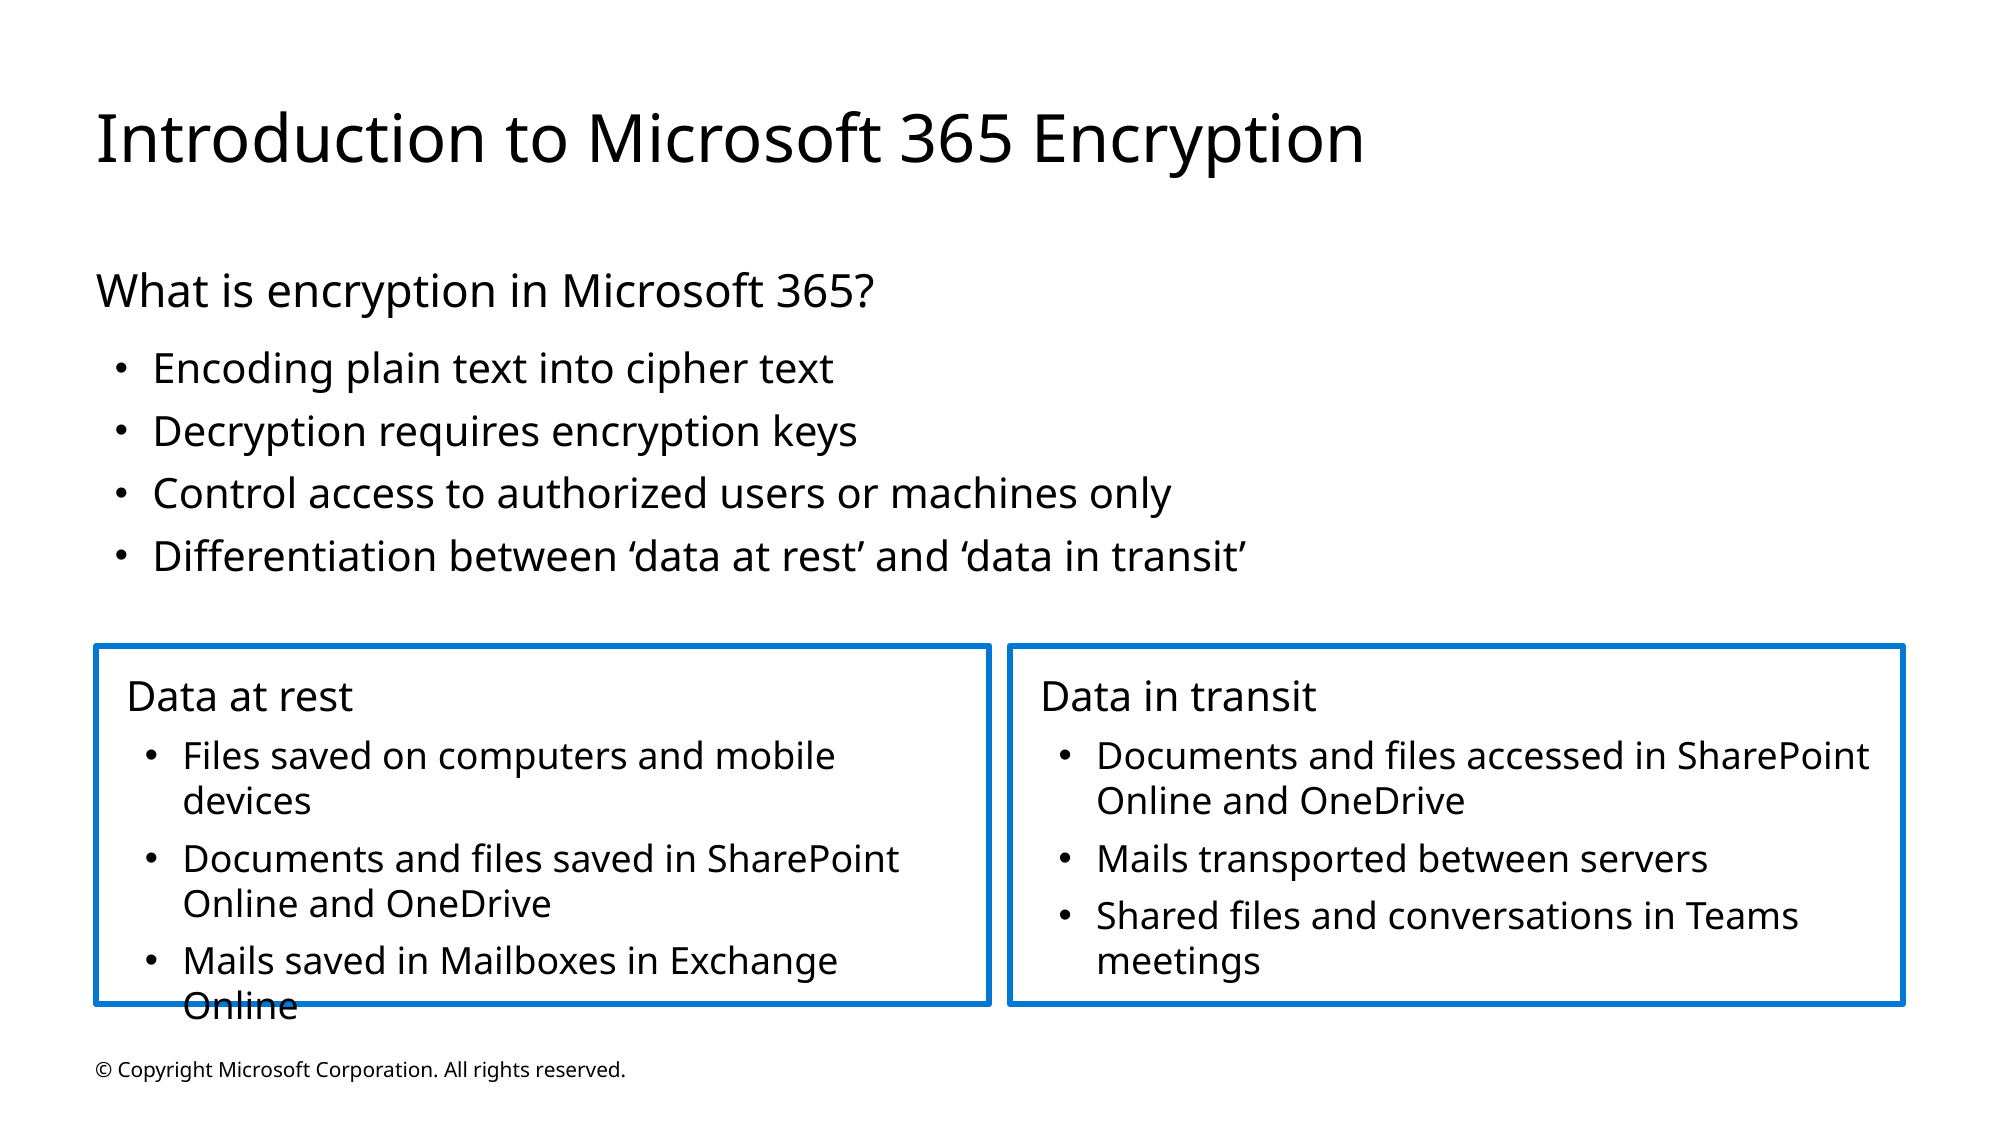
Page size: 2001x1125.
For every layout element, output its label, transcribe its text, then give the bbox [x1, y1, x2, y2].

list Encoding plain text into cipher text Decryption requires encryption keys Control access to authorized users or machines only Differentiation between ‘data at rest’ and ‘data in transit’ [96, 342, 1903, 582]
text_box Data at rest Files saved on computers and mobile devices Documents and files saved in SharePoint Online and OneDrive Mails saved in Mailboxes in Exchange Online [95, 645, 990, 1005]
list What is encryption in Microsoft 365? [95, 261, 1903, 317]
title Introduction to Microsoft 365 Encryption [96, 96, 1903, 177]
text_box Data in transit Documents and files accessed in SharePoint Online and OneDrive Mails transported between servers Shared files and conversations in Teams meetings [1009, 645, 1904, 1005]
